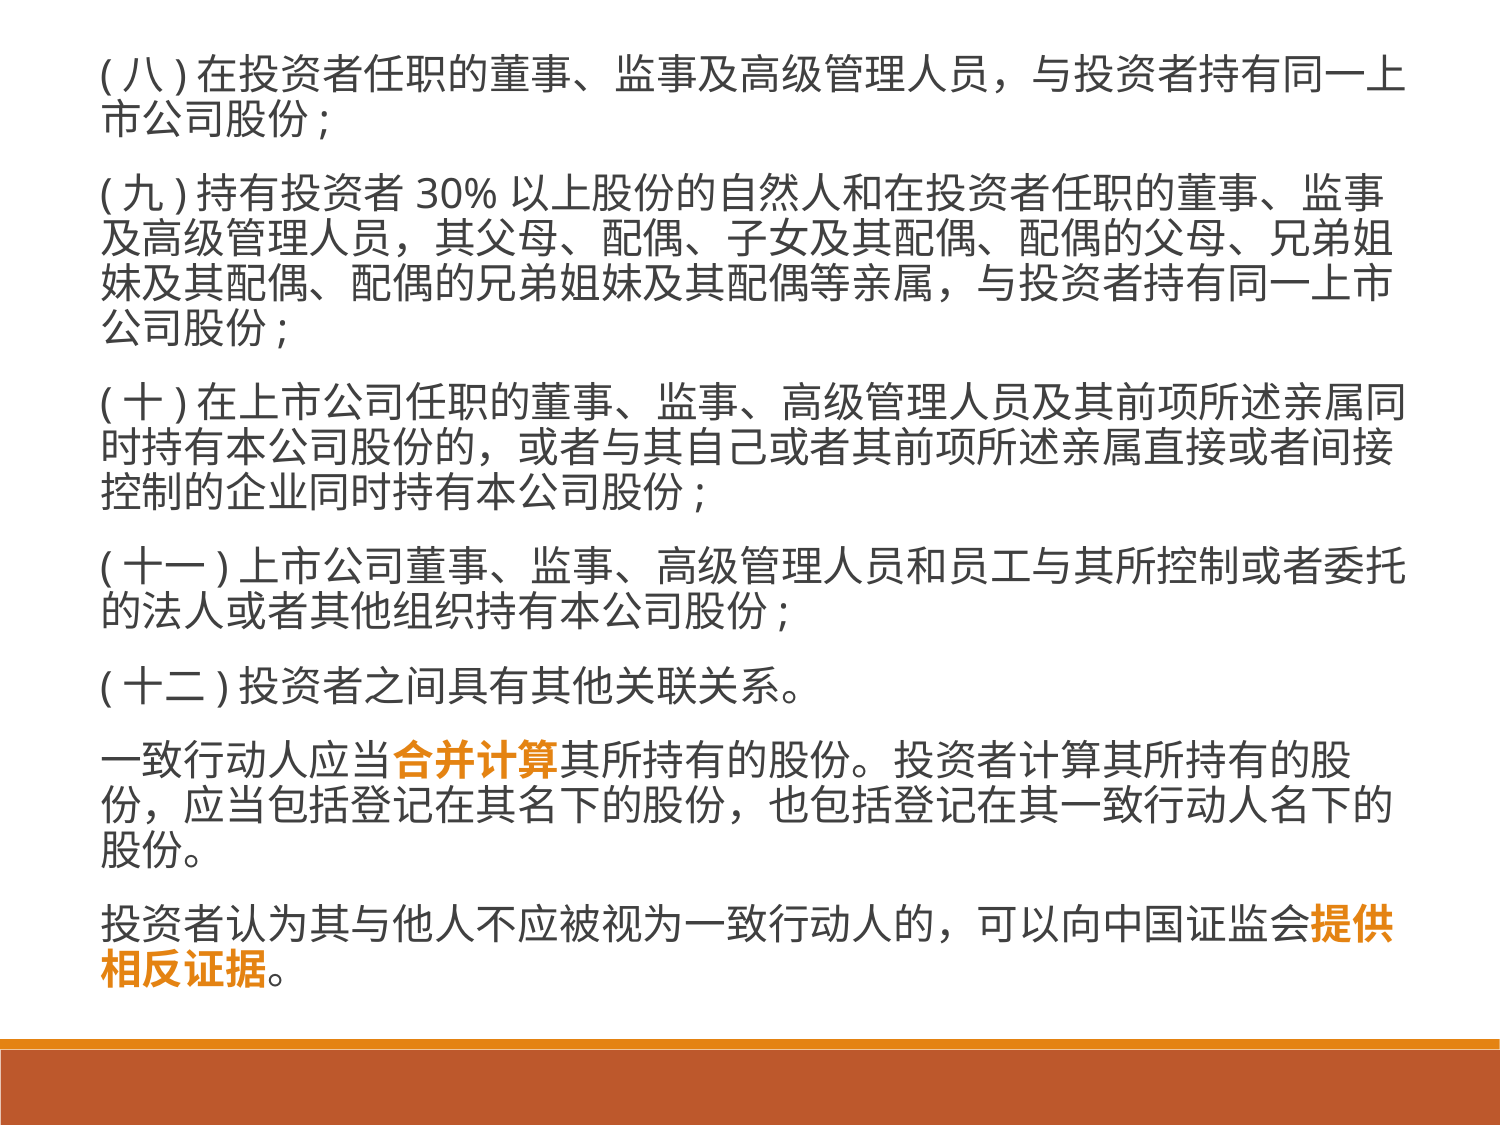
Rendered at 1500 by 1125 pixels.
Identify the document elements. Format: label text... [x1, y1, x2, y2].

list (八)在投资者任职的董事、监事及高级管理人员，与投资者持有同一上市公司股份; (九)持有投资者30%以上股份的自然人和在投资者任职的董事、监事及高级管理人员，其父母、配偶、子女及其配偶、配偶的父母、兄弟姐妹及其配偶、配偶的兄弟姐妹及其配偶等亲属，与投资者持有同一上市公司股份; (十)在上市公司任职的董事、监事、高级管理人员及其前项所述亲属同时持有本公司股份的，或者与其自己或者其前项所述亲属直接或者间接控制的企业同时持有本公司股份; (十一)上市公司董事、监事、高级管理人员和员工与其所控制或者委托的法人或者其他组织持有本公司股份; (十二)投资者之间具有其他关联关系。 一致行动人应当合并计算其所持有的股份。投资者计算其所持有的股份，应当包括登记在其名下的股份，也包括登记在其一致行动人名下的股份。 投资者认为其与他人不应被视为一致行动人的，可以向中国证监会提供相反证据。 [85, 45, 1419, 933]
